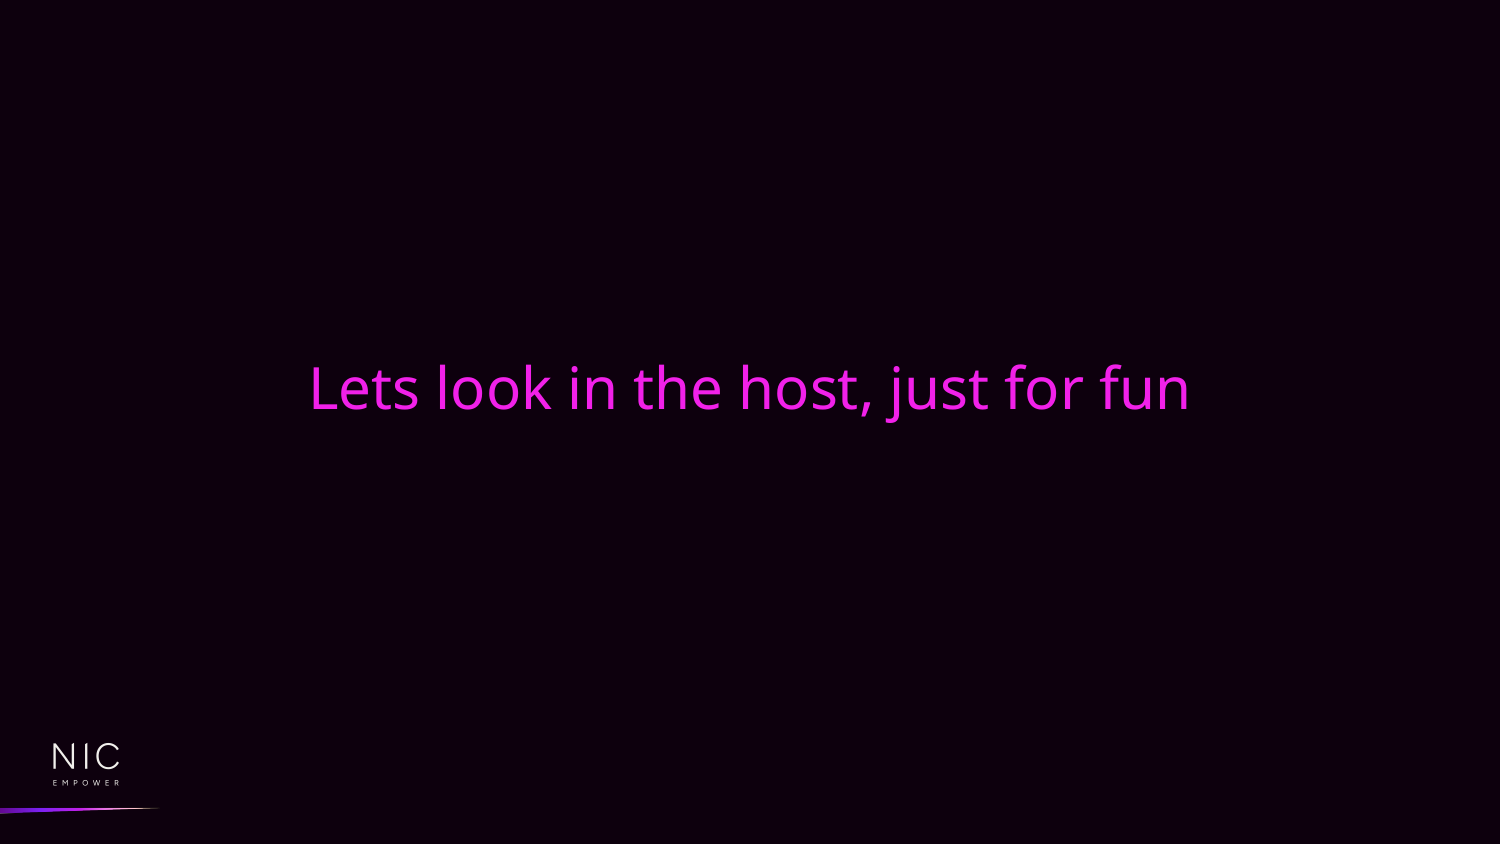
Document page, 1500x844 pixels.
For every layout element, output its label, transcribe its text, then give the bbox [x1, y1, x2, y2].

title Lets look in the host, just for fun [88, 327, 1412, 446]
picture [0, 740, 160, 816]
